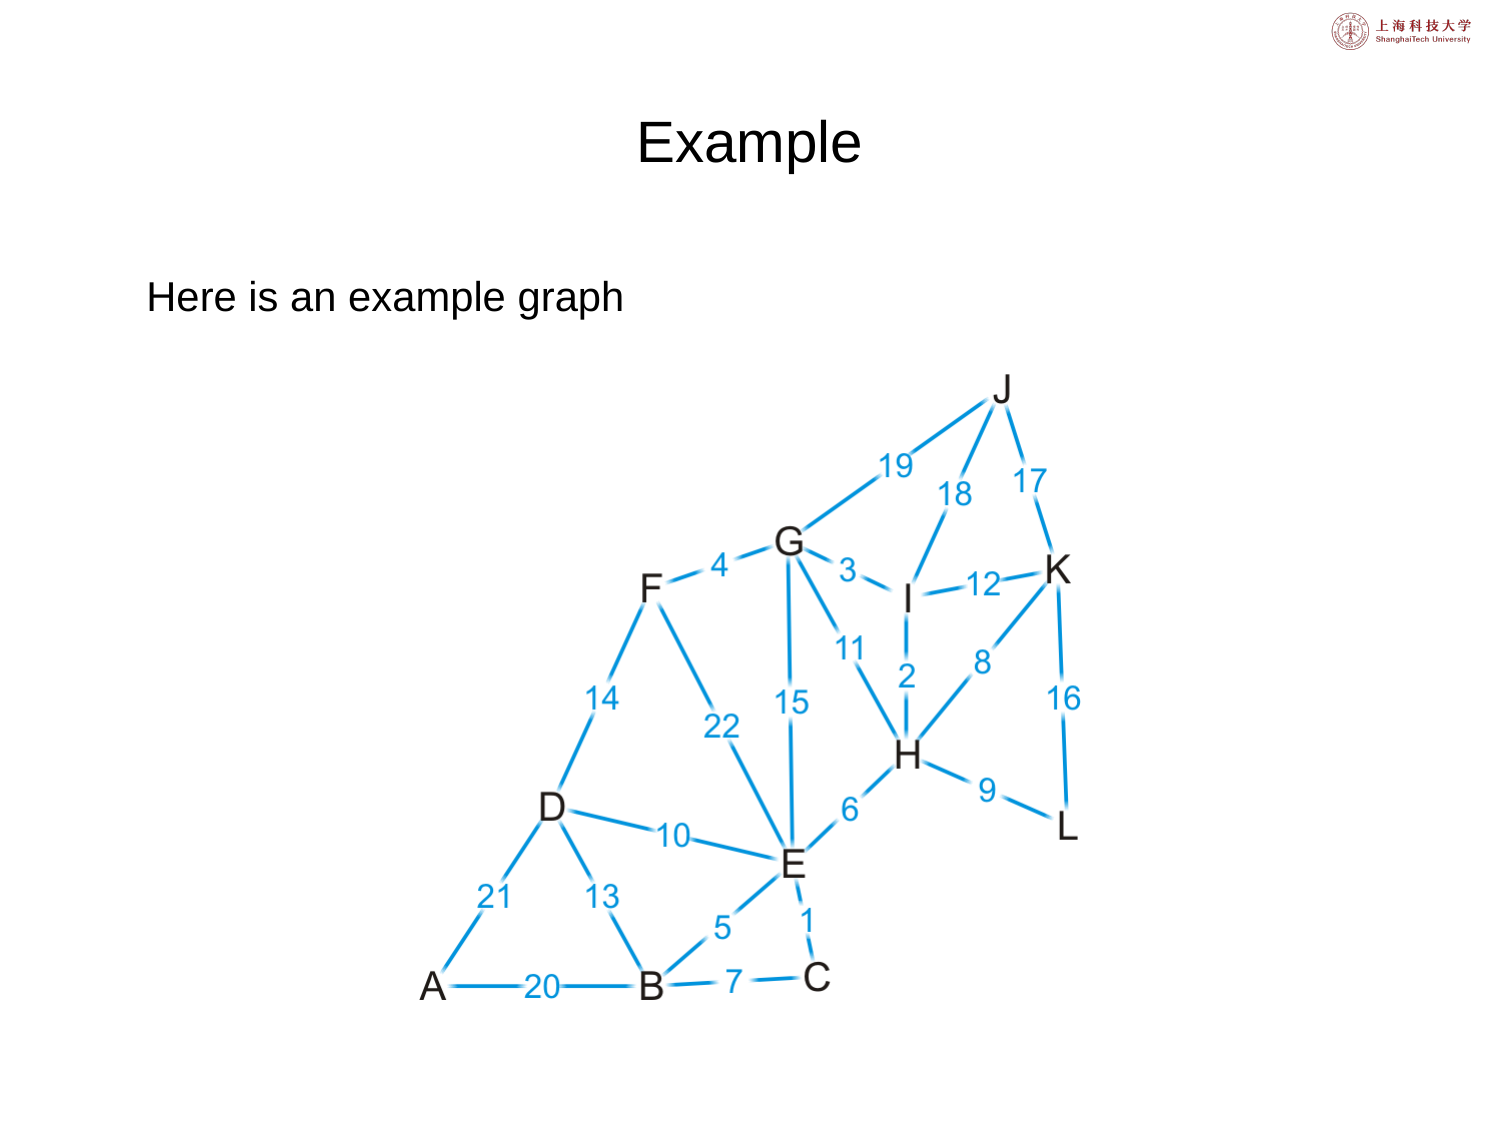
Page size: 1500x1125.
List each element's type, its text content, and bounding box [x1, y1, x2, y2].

list Here is an example graph [74, 262, 1426, 1006]
picture [395, 361, 1105, 1024]
title Example [74, 44, 1426, 233]
picture [1327, 0, 1478, 109]
